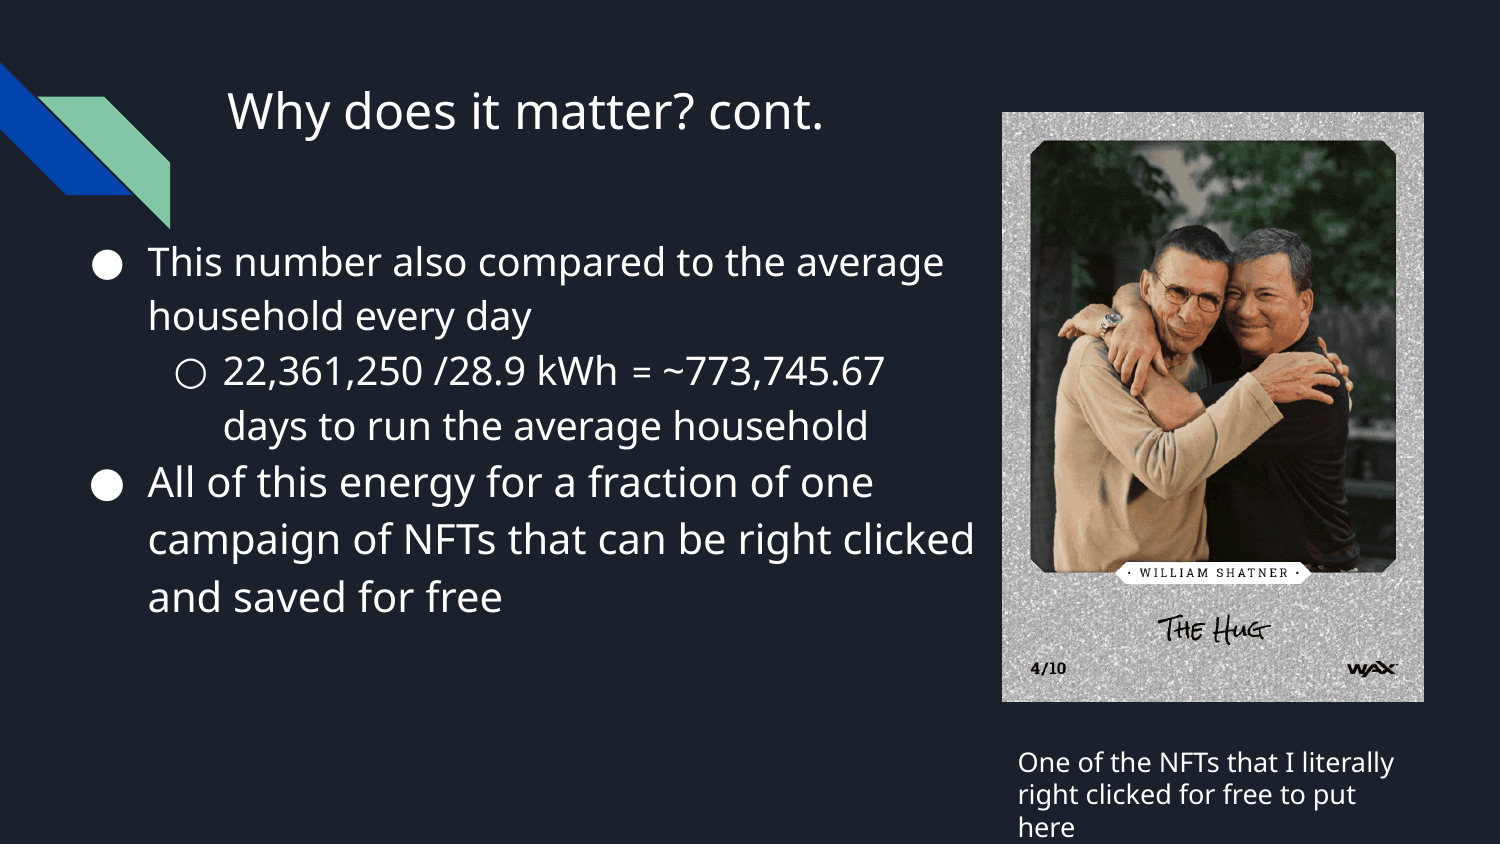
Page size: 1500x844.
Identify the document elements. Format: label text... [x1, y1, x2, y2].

picture [1002, 112, 1424, 702]
text_box One of the NFTs that I literally right clicked for free to put here [1002, 730, 1424, 844]
title Why does it matter? cont. [212, 64, 1368, 215]
list This number also compared to the average household every day 22,361,250 /28.9 kWh = ~773,745.67 days to run the average household All of this energy for a fraction of one campaign of NFTs that can be right clicked and saved for free [57, 214, 993, 768]
